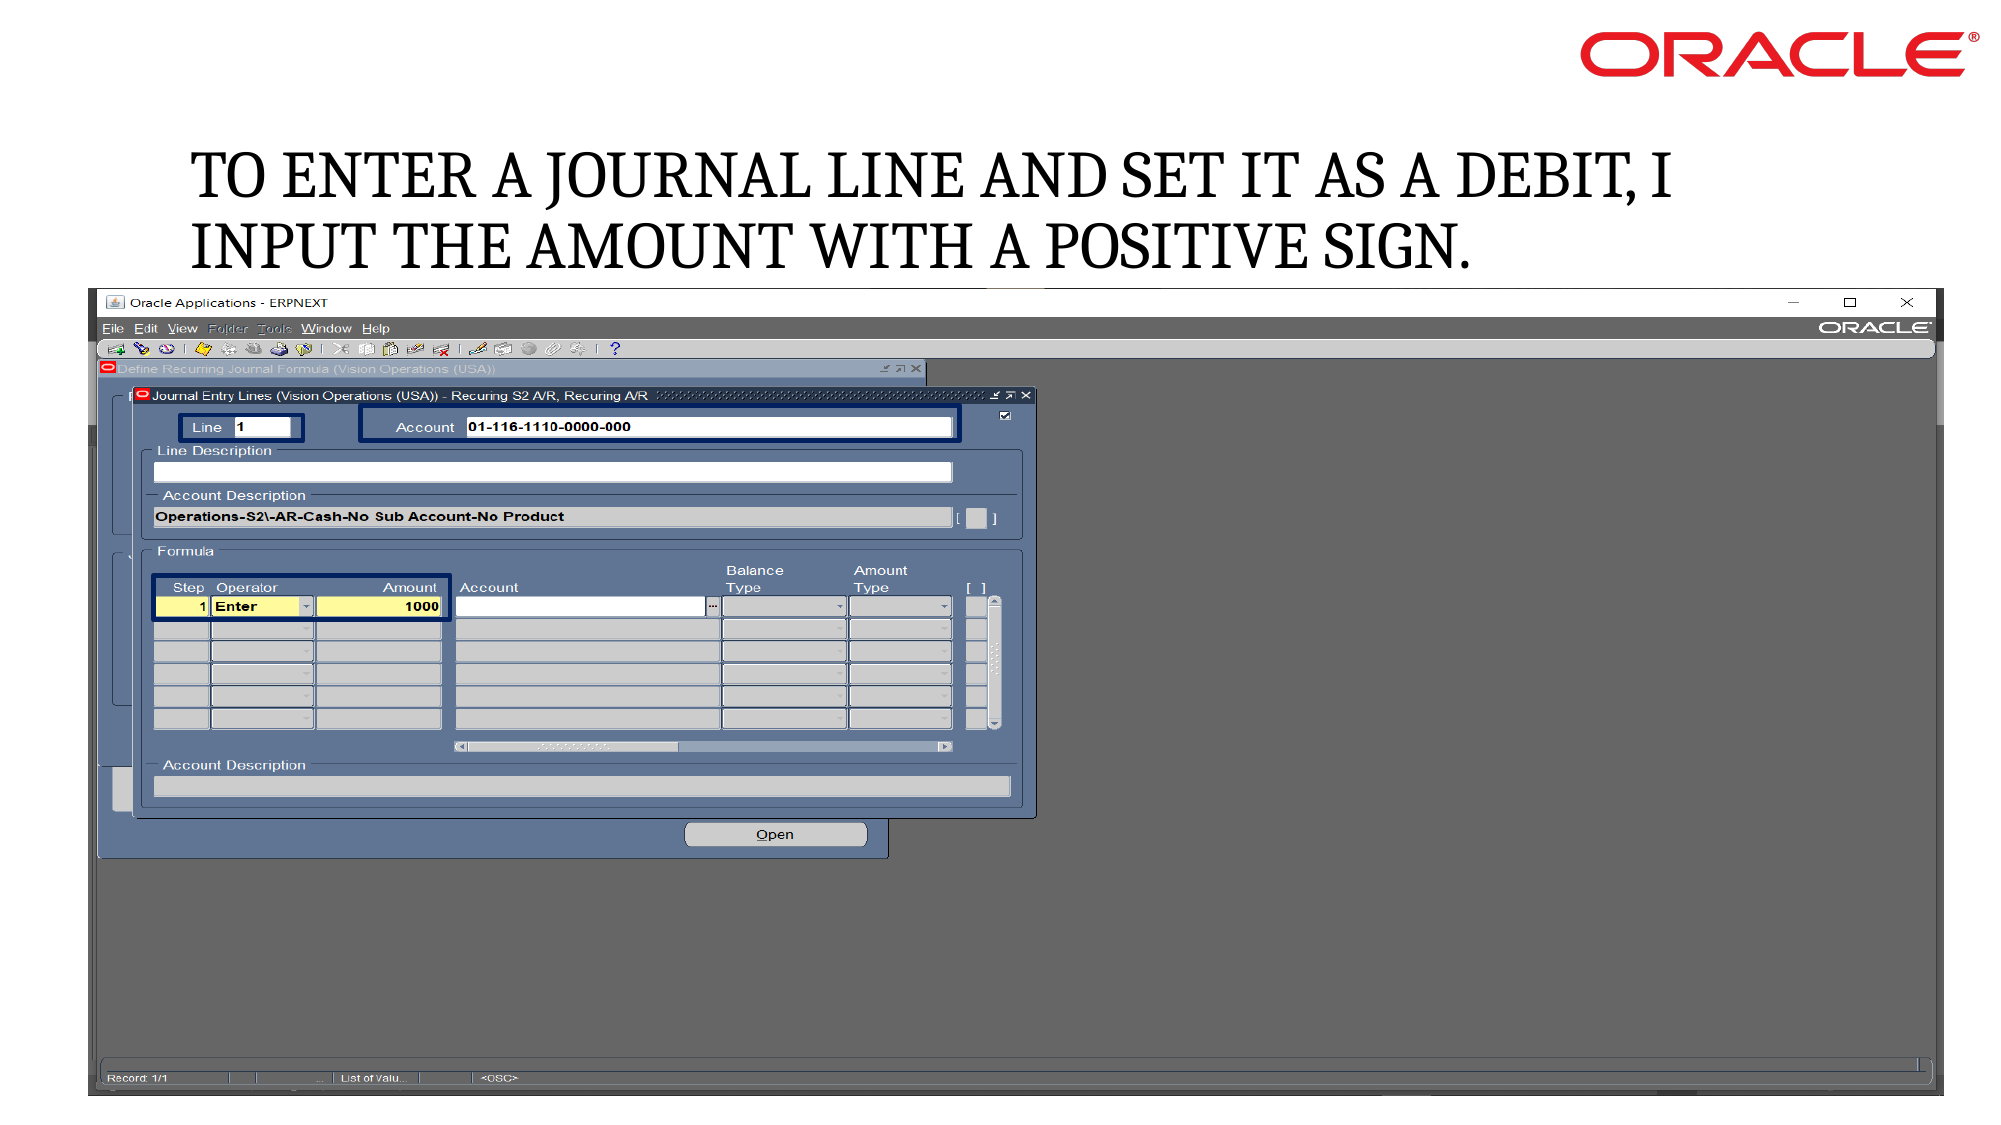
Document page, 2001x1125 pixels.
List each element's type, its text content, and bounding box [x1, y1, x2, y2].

picture [1558, 3, 2001, 105]
picture [88, 288, 1943, 1095]
title To enter a journal line and set it as a debit, I input the amount with a positive sign. [175, 79, 1826, 287]
